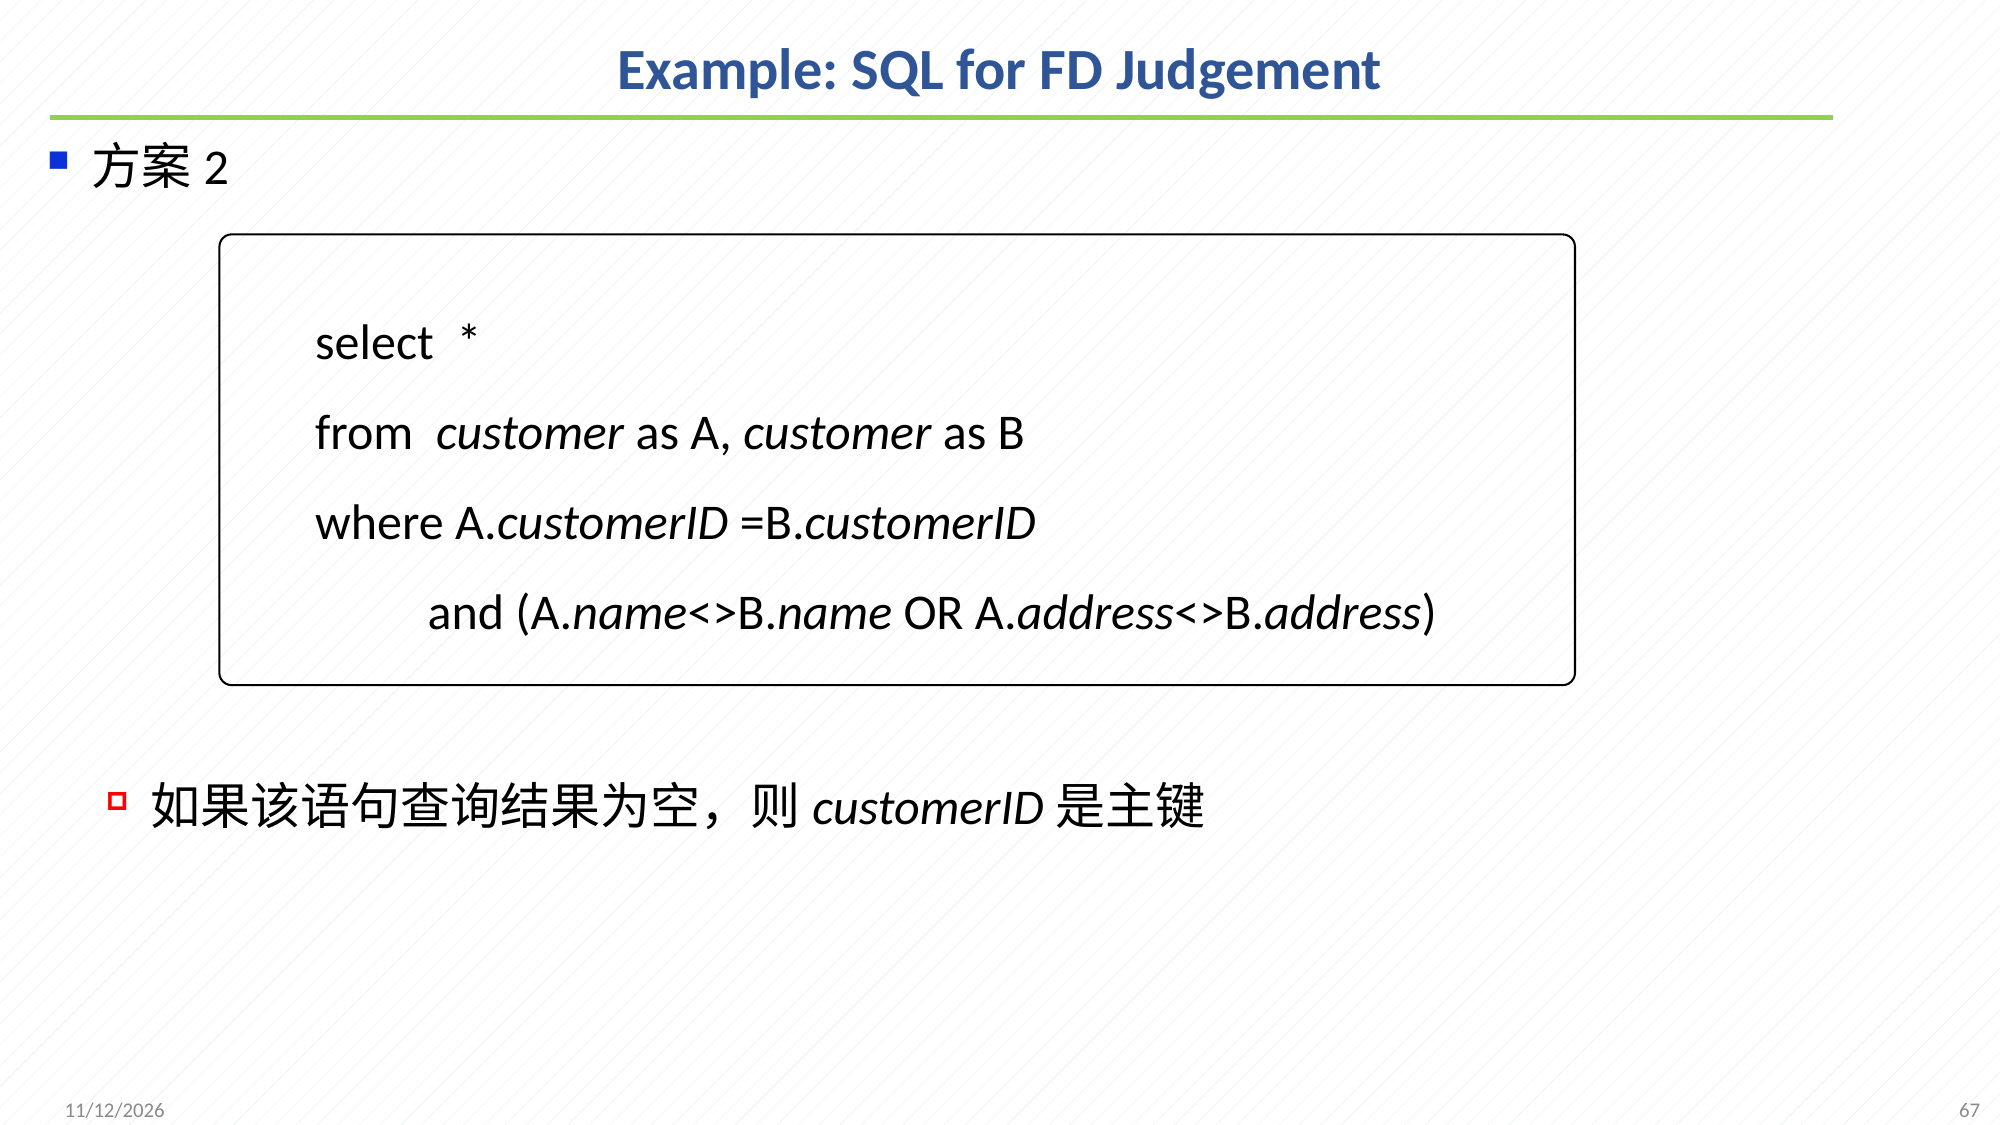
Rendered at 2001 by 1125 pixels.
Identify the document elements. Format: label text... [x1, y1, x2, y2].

list 方案2 如果该语句查询结果为空，则customerID是主键 [32, 126, 1974, 1081]
text_box select * from customer as A, customer as B where A.customerID =B.customerID and (A.name<>B.name OR A.address<>B.address) [218, 233, 1577, 687]
title Example: SQL for FD Judgement [50, 13, 1949, 126]
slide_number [49, 1079, 500, 1125]
slide_number 67 [1545, 1079, 1996, 1125]
